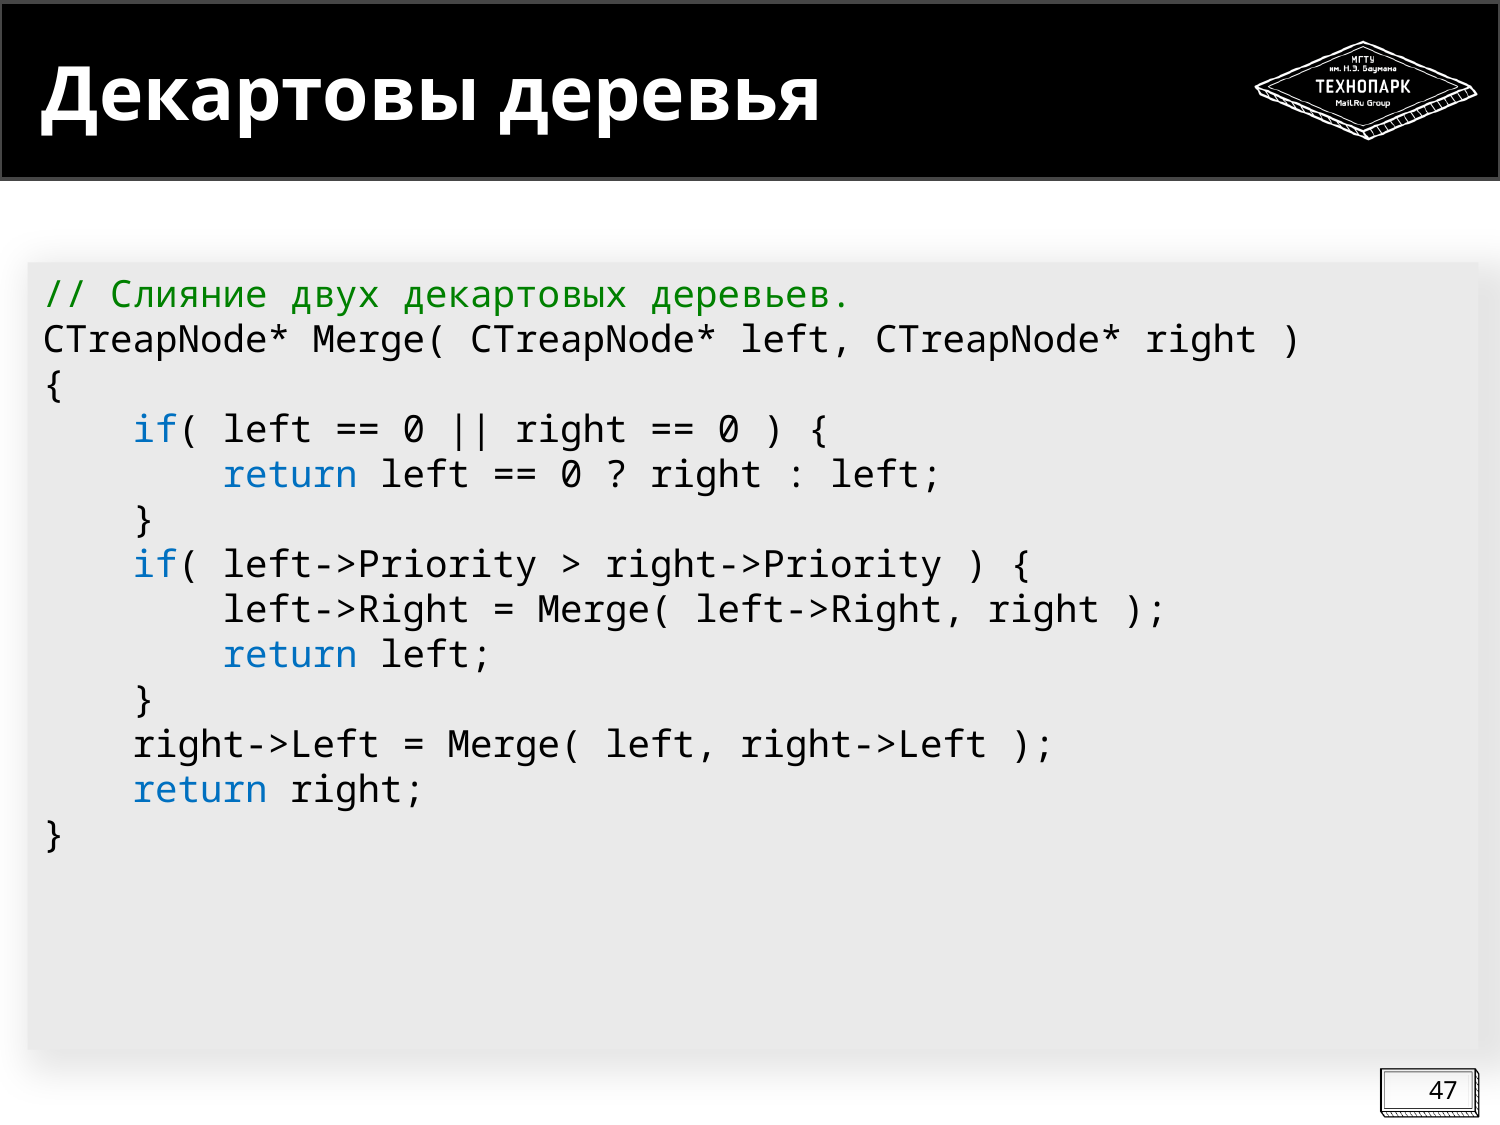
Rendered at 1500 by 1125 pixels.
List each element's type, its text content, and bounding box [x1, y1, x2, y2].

slide_number 47 [1130, 1069, 1473, 1114]
title Декартовы деревья [26, 15, 1250, 166]
picture [1366, 1060, 1495, 1125]
picture [1250, 19, 1492, 162]
list // Слияние двух декартовых деревьев. CTreapNode* Merge( CTreapNode* left, CTreapNode* right ) { if( left == 0 || right == 0 ) { return left == 0 ? right : left; } if( left->Priority > right->Priority ) { left->Right = Merge( left->Right, right ); return left; } right->Left = Merge( left, right->Left ); return right; } [27, 262, 1475, 1050]
